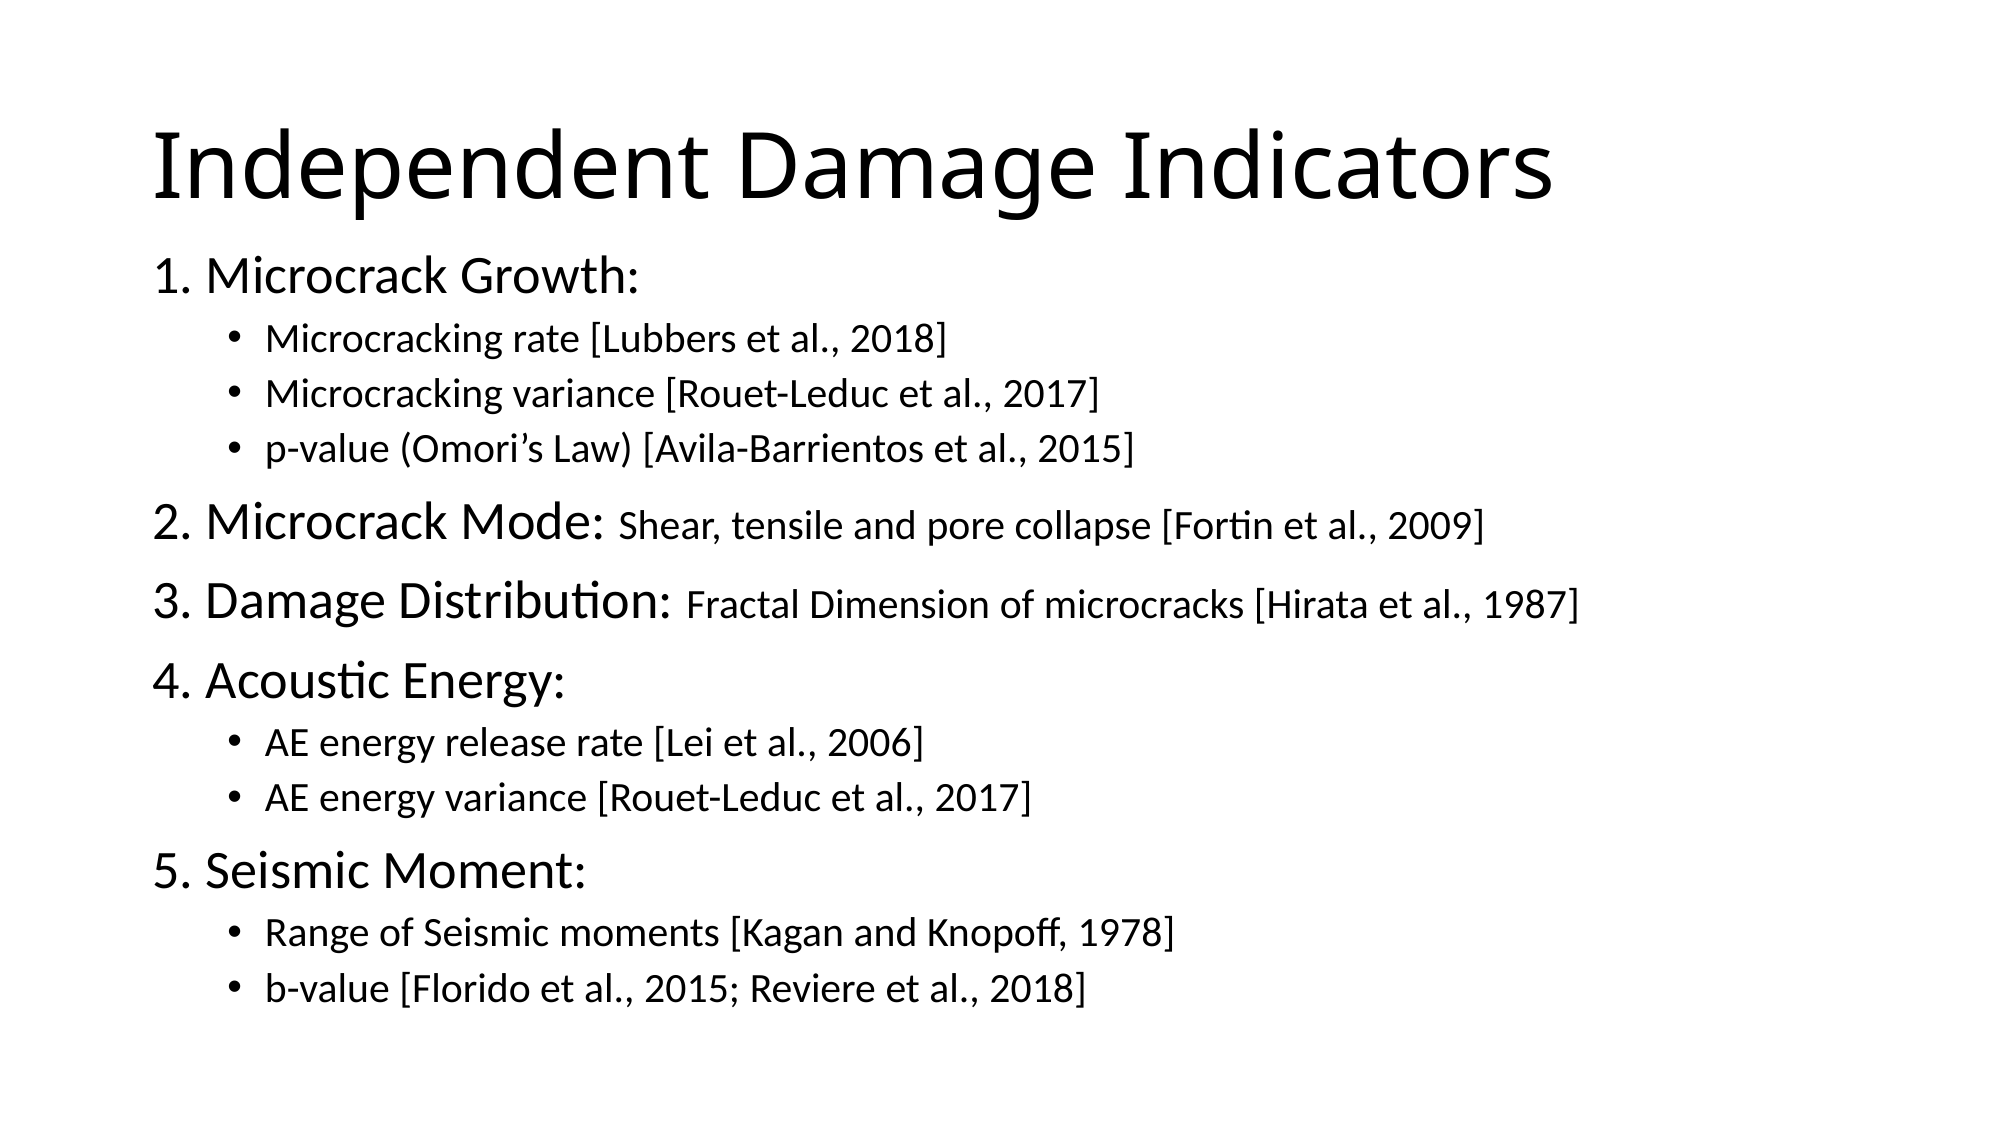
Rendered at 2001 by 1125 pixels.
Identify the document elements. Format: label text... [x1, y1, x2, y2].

list 1. Microcrack Growth: Microcracking rate [Lubbers et al., 2018] Microcracking variance [Rouet-Leduc et al., 2017] p-value (Omori’s Law) [Avila-Barrientos et al., 2015] 2. Microcrack Mode: Shear, tensile and pore collapse [Fortin et al., 2009] 3. Damage Distribution: Fractal Dimension of microcracks [Hirata et al., 1987] 4. Acoustic Energy: AE energy release rate [Lei et al., 2006] AE energy variance [Rouet-Leduc et al., 2017] 5. Seismic Moment: Range of Seismic moments [Kagan and Knopoff, 1978] b-value [Florido et al., 2015; Reviere et al., 2018] [137, 239, 1863, 1066]
title Independent Damage Indicators [137, 59, 1863, 239]
